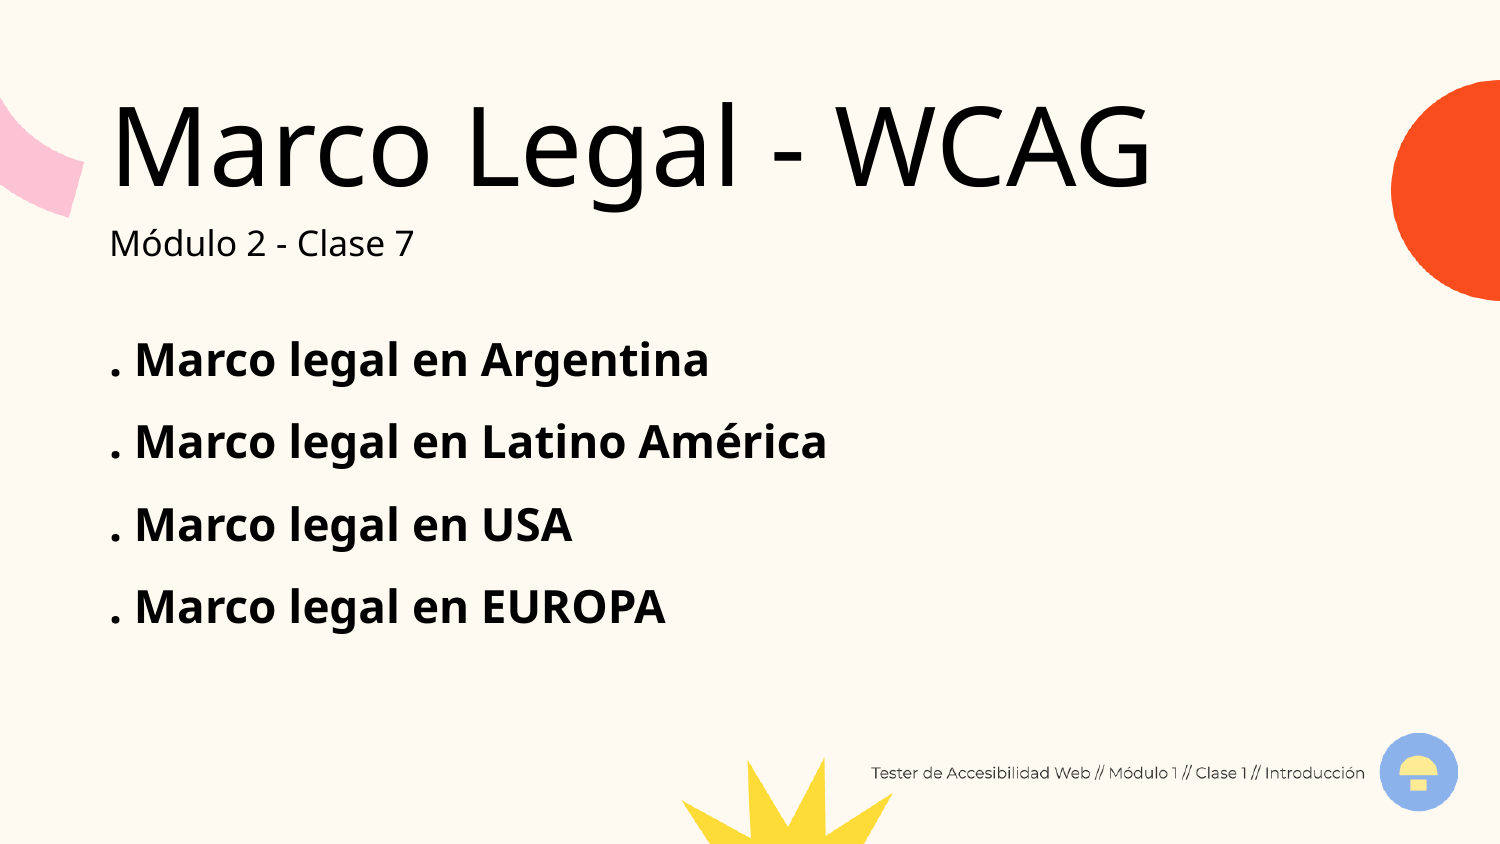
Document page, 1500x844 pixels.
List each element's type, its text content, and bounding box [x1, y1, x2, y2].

text_box Marco Legal - WCAG [94, 61, 1444, 224]
text_box . Marco legal en Argentina . Marco legal en Latino América . Marco legal en USA . Marco legal en EUROPA [94, 288, 1476, 815]
picture [0, 0, 1500, 844]
text_box Módulo 2 - Clase 7 [94, 205, 980, 279]
